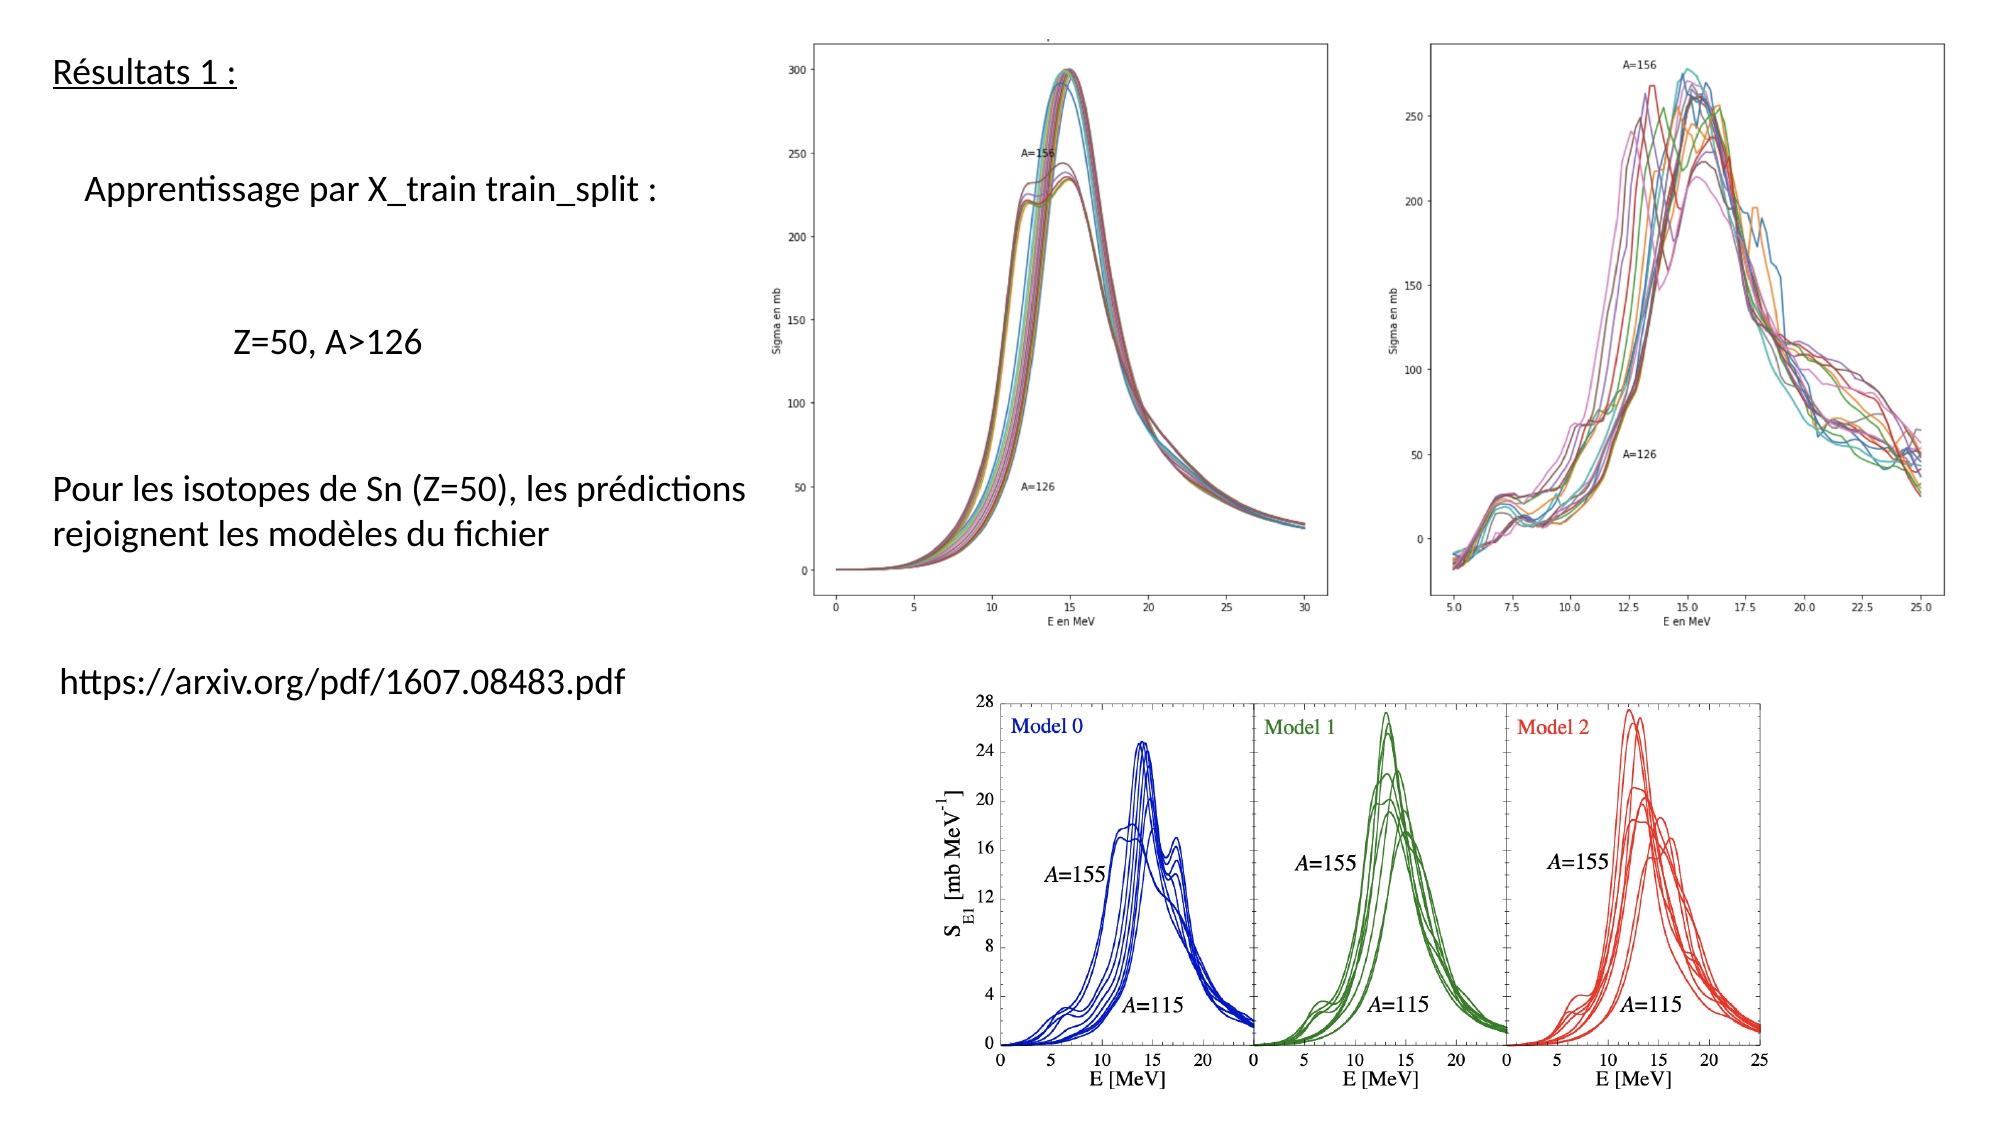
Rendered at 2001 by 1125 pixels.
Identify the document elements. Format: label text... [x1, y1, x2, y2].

text_box https://arxiv.org/pdf/1607.08483.pdf [44, 649, 642, 710]
text_box Apprentissage par X_train train_split : [69, 156, 674, 217]
picture [767, 39, 1962, 1108]
text_box Pour les isotopes de Sn (Z=50), les prédictions rejoignent les modèles du fichier [37, 456, 767, 562]
text_box Z=50, A>126 [218, 309, 438, 370]
text_box Résultats 1 : [37, 39, 575, 100]
